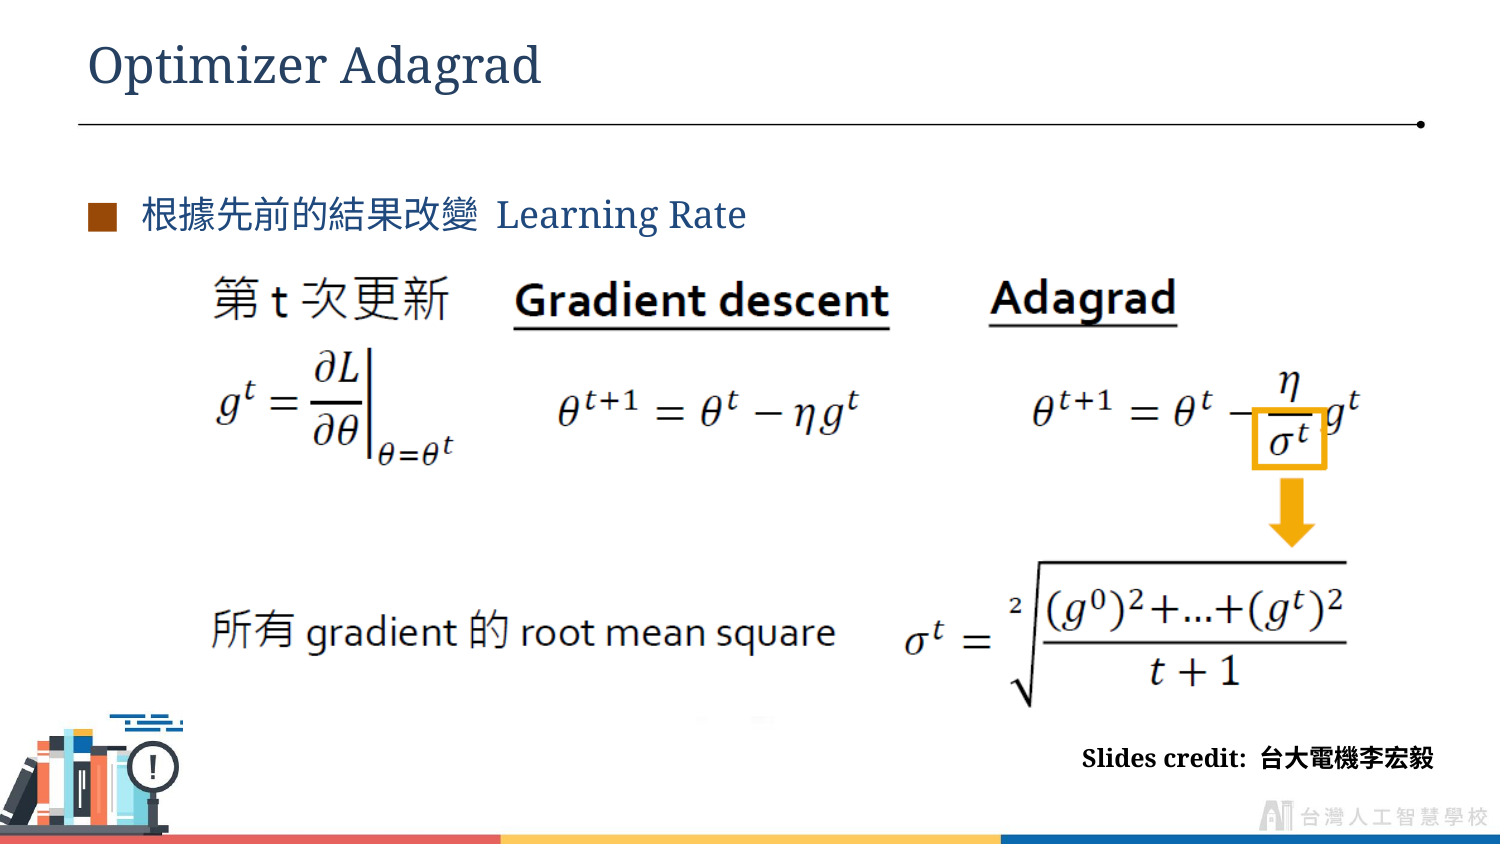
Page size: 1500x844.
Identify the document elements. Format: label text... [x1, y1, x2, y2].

list 根據先前的結果改變 Learning Rate [51, 168, 1449, 730]
picture [0, 0, 1500, 844]
title Optimizer Adagrad [72, 18, 1409, 117]
text_box Slides credit: 台大電機李宏毅 [1067, 735, 1450, 781]
